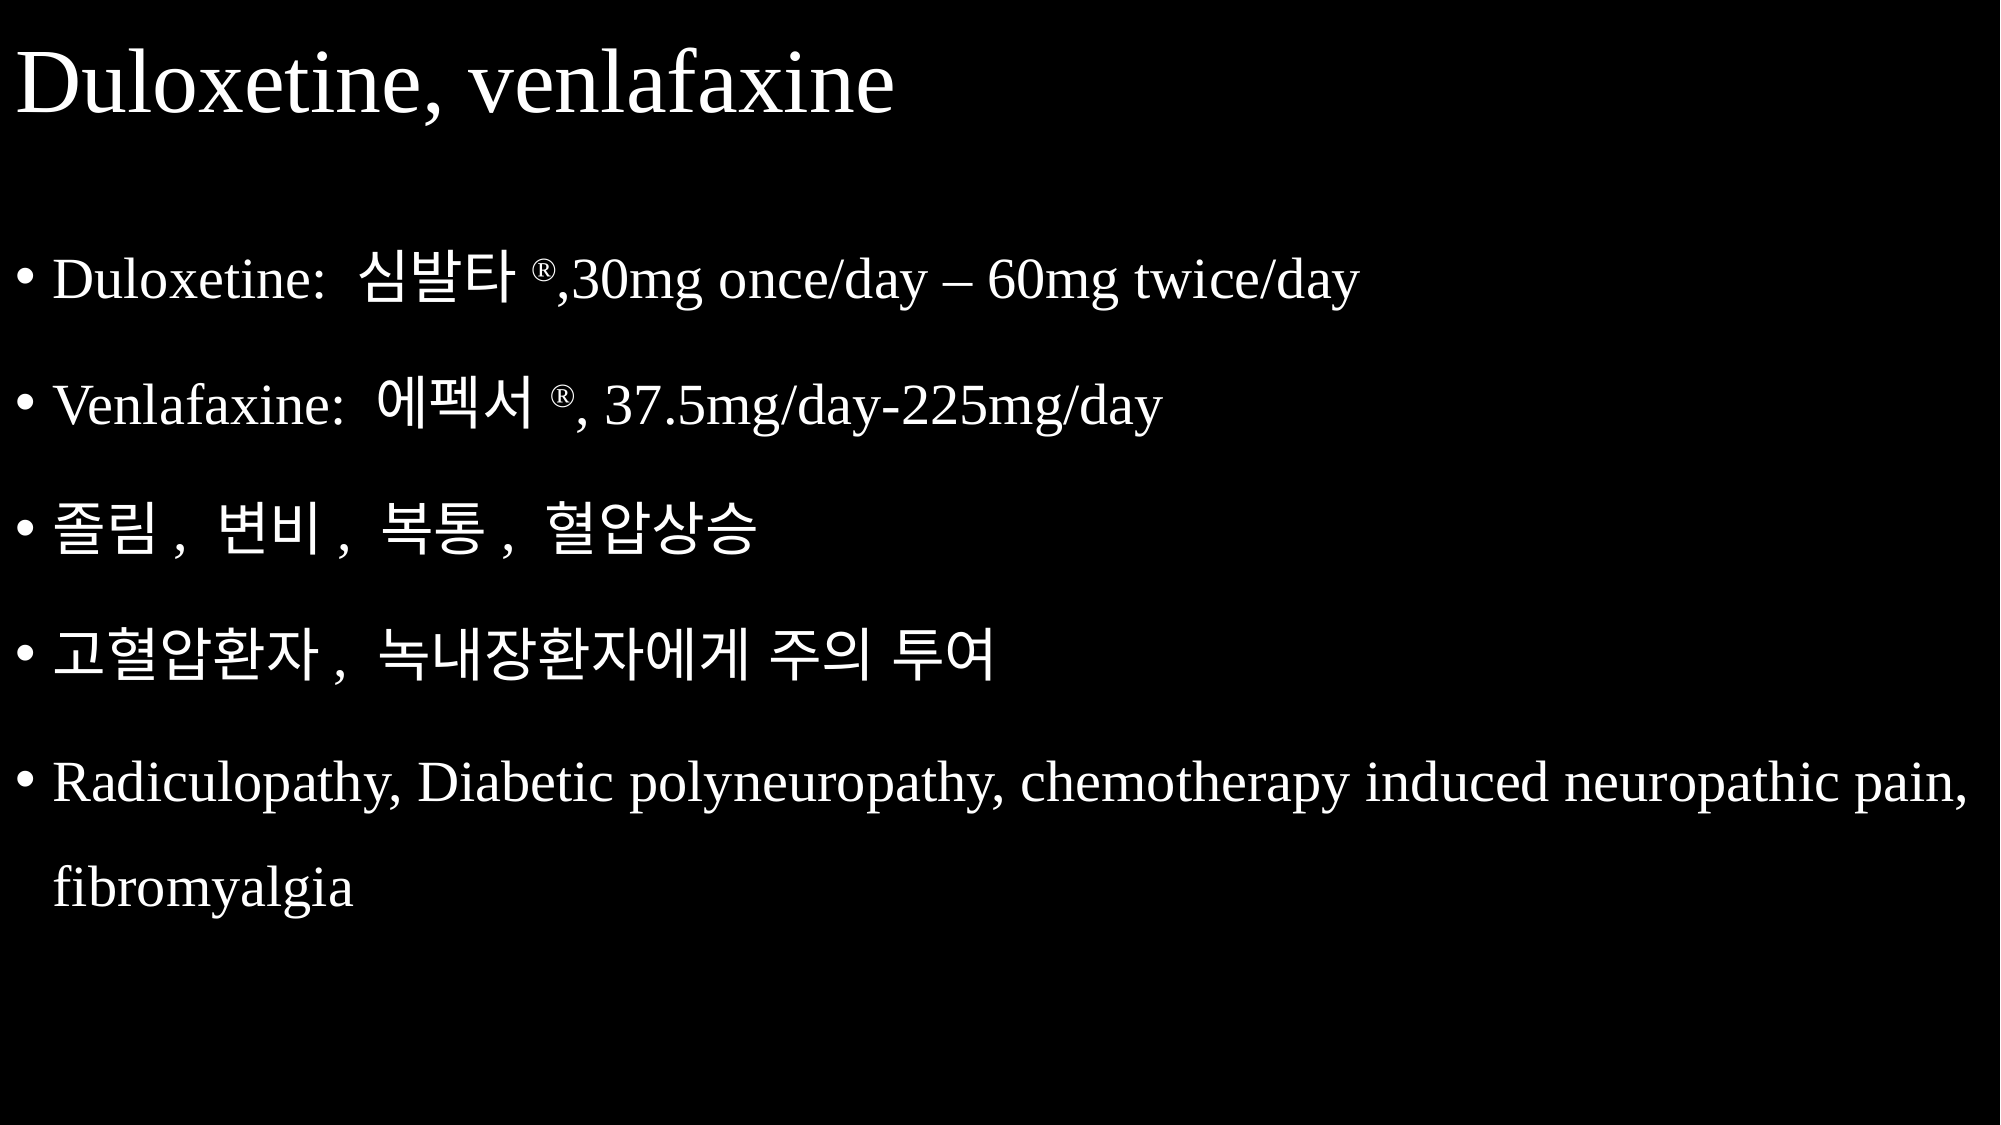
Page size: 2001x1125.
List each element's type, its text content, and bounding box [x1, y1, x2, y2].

list Duloxetine: 심발타®,30mg once/day – 60mg twice/day Venlafaxine: 에펙서®, 37.5mg/day-225mg/day 졸림, 변비, 복통, 혈압상승 고혈압환자, 녹내장환자에게 주의 투여 Radiculopathy, Diabetic polyneuropathy, chemotherapy induced neuropathic pain, fibromyalgia [0, 197, 2000, 1125]
title Duloxetine, venlafaxine [0, 0, 2000, 167]
